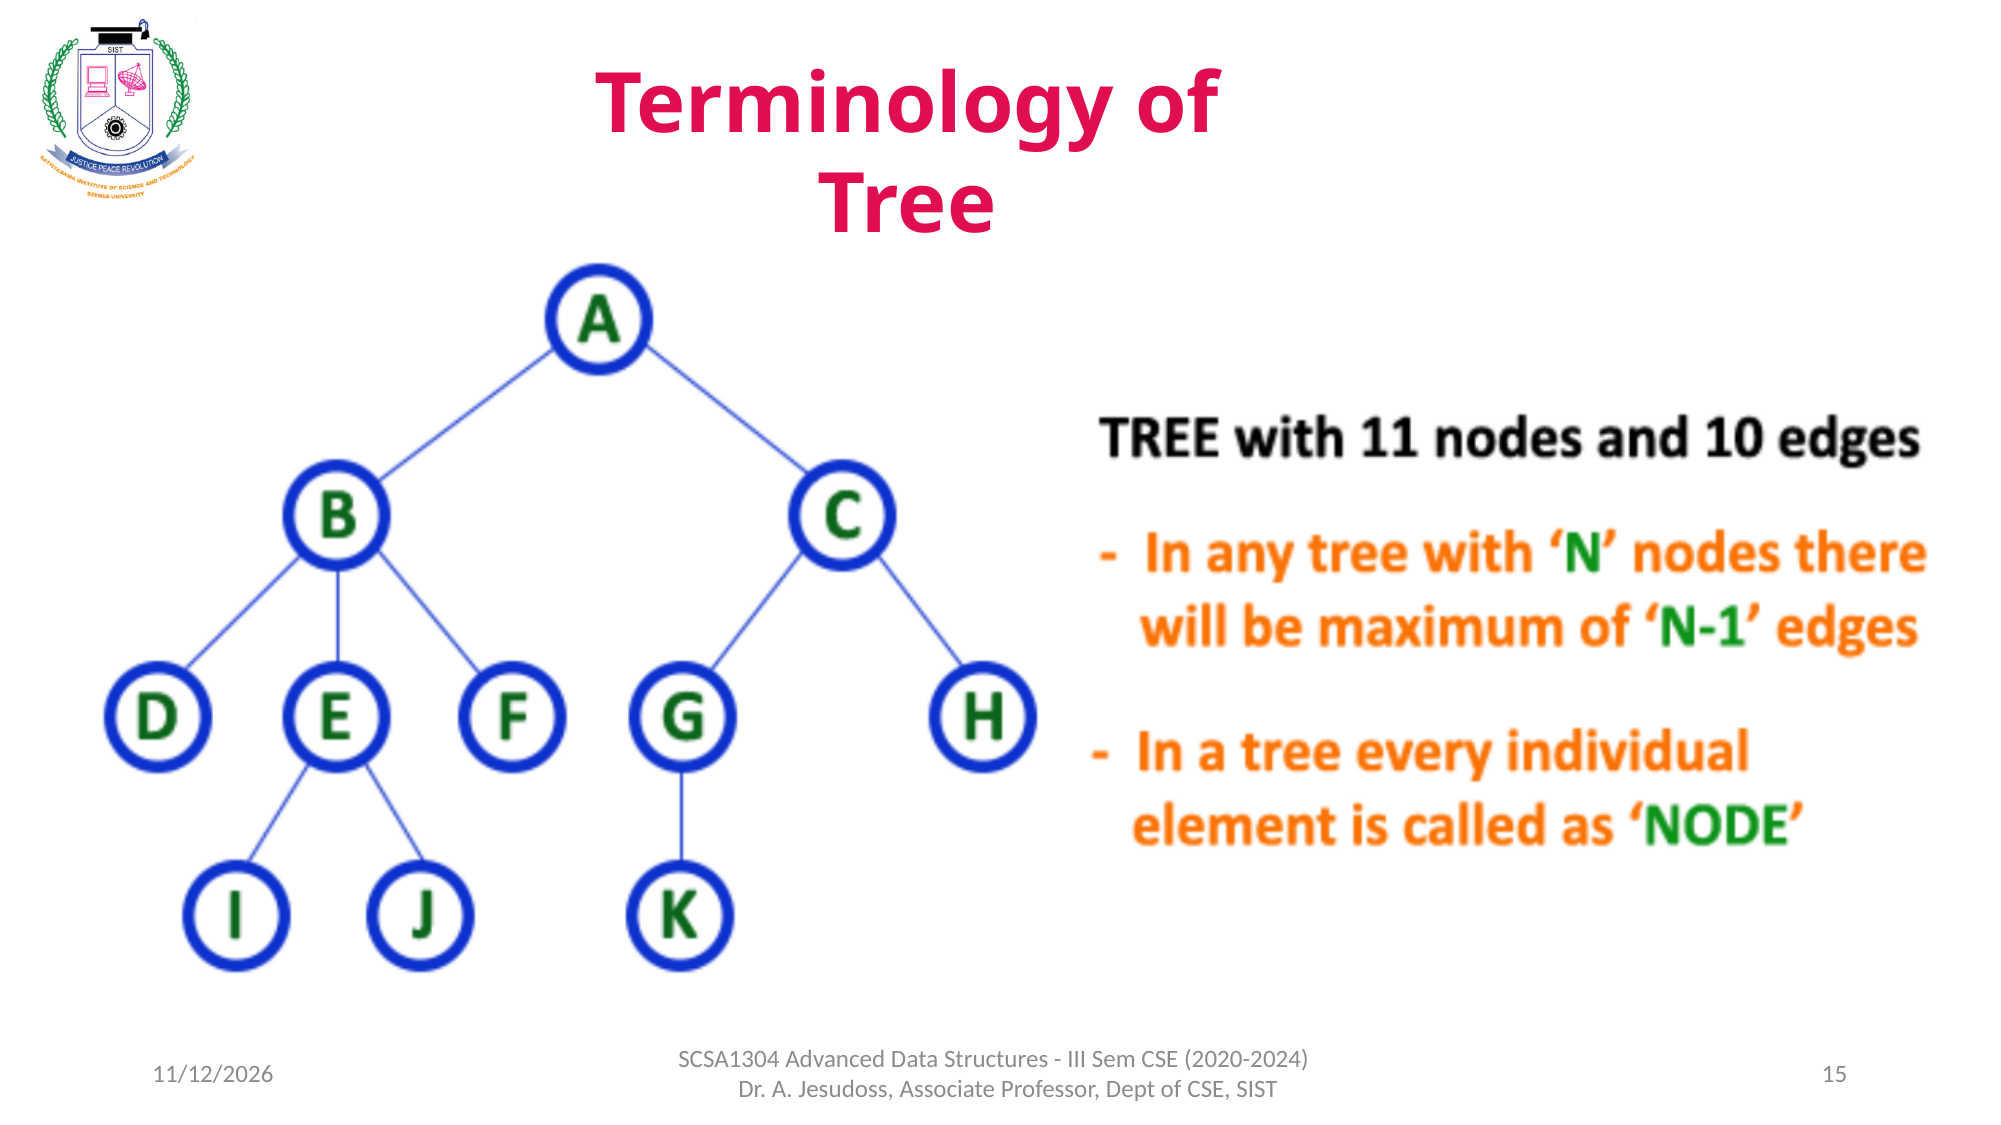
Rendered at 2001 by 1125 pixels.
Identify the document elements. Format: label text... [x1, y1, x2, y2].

picture [28, 14, 196, 205]
picture [80, 210, 1949, 1003]
footer SCSA1304 Advanced Data Structures - III Sem CSE (2020-2024) Dr. A. Jesudoss, Associate Professor, Dept of CSE, SIST [662, 1042, 1338, 1103]
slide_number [137, 1042, 588, 1103]
text_box Terminology of Tree [494, 41, 1320, 210]
slide_number 15 [1412, 1042, 1863, 1103]
